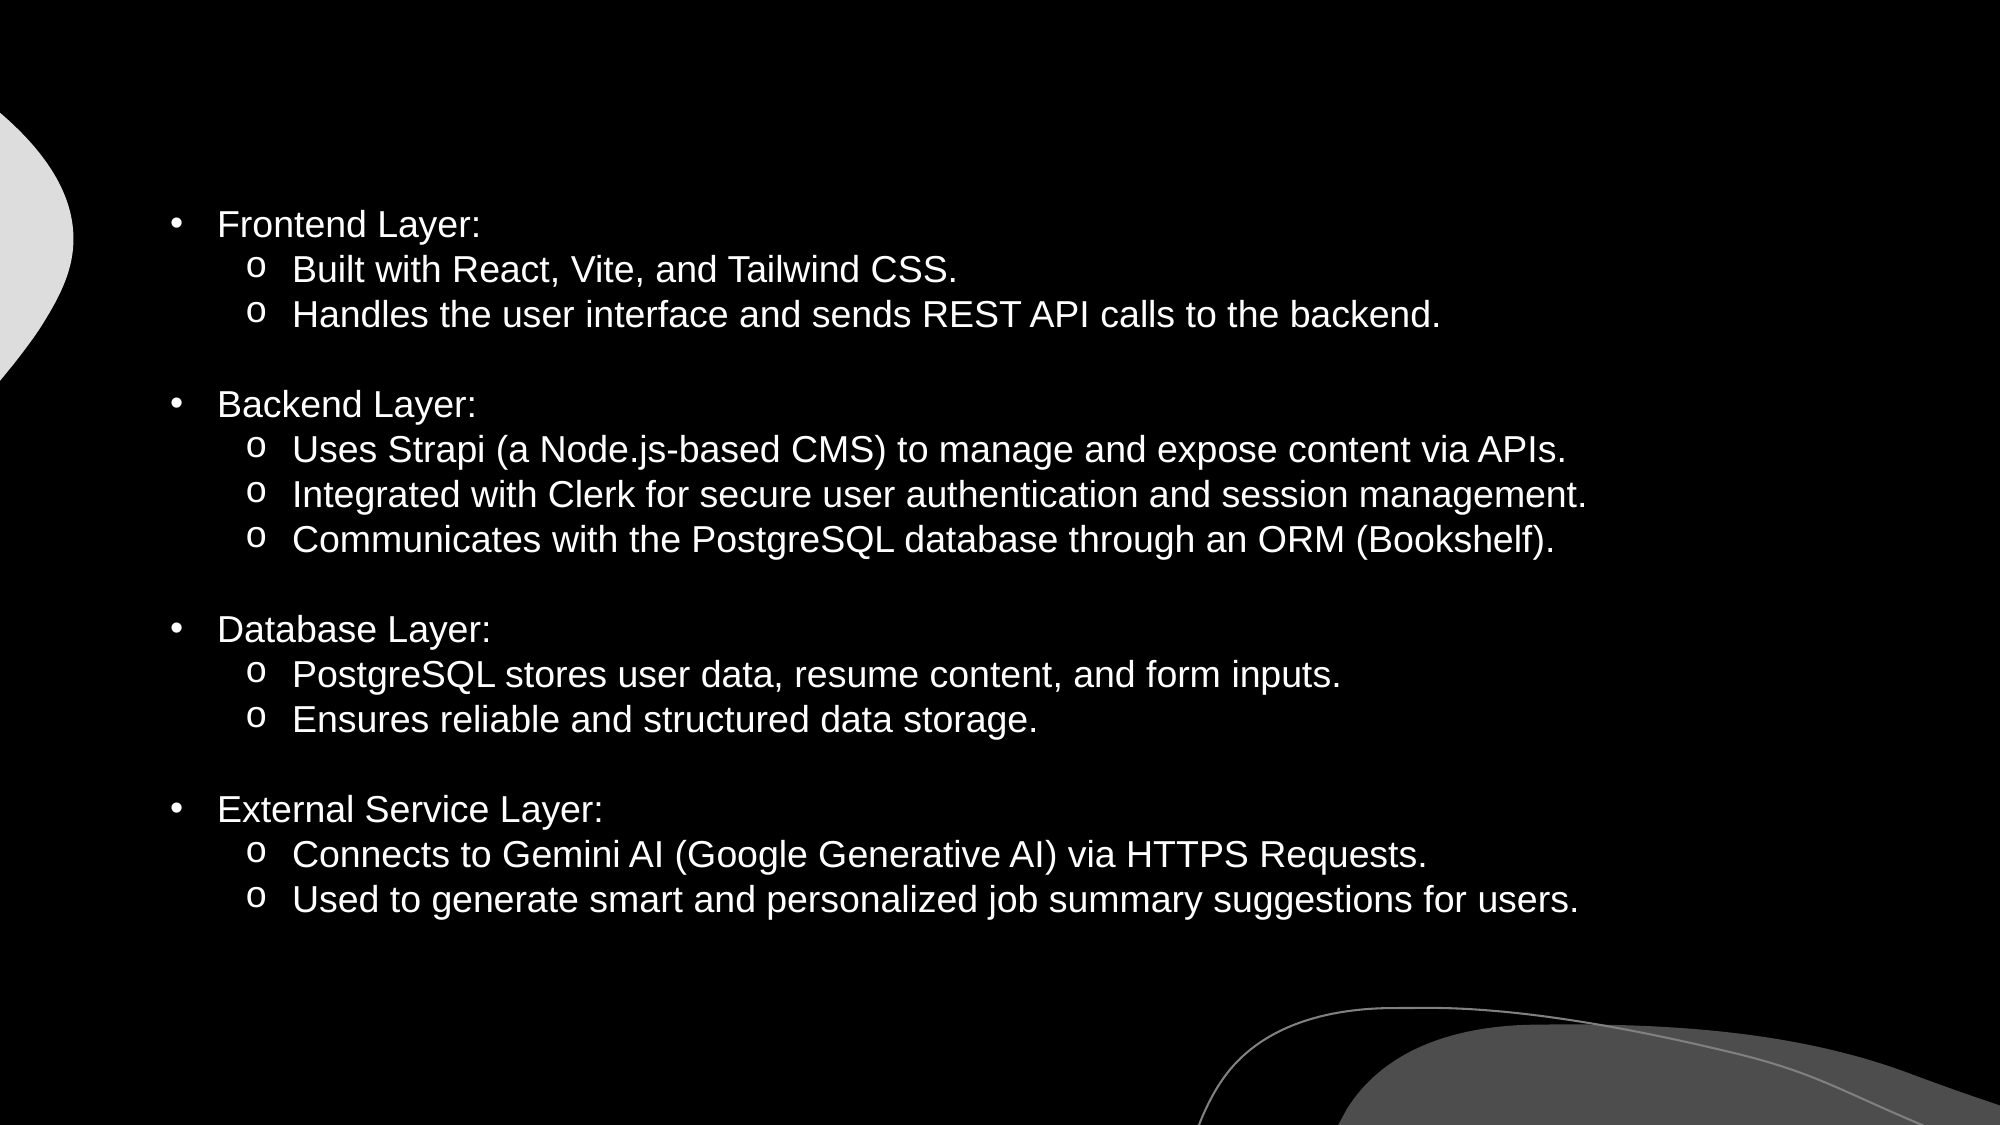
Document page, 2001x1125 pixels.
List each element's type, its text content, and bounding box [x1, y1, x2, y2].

text_box Frontend Layer: Built with React, Vite, and Tailwind CSS. Handles the user interface and sends REST API calls to the backend. Backend Layer: Uses Strapi (a Node.js-based CMS) to manage and expose content via APIs. Integrated with Clerk for secure user authentication and session management. Communicates with the PostgreSQL database through an ORM (Bookshelf). Database Layer: PostgreSQL stores user data, resume content, and form inputs. Ensures reliable and structured data storage. External Service Layer: Connects to Gemini AI (Google Generative AI) via HTTPS Requests. Used to generate smart and personalized job summary suggestions for users. [155, 192, 1965, 973]
